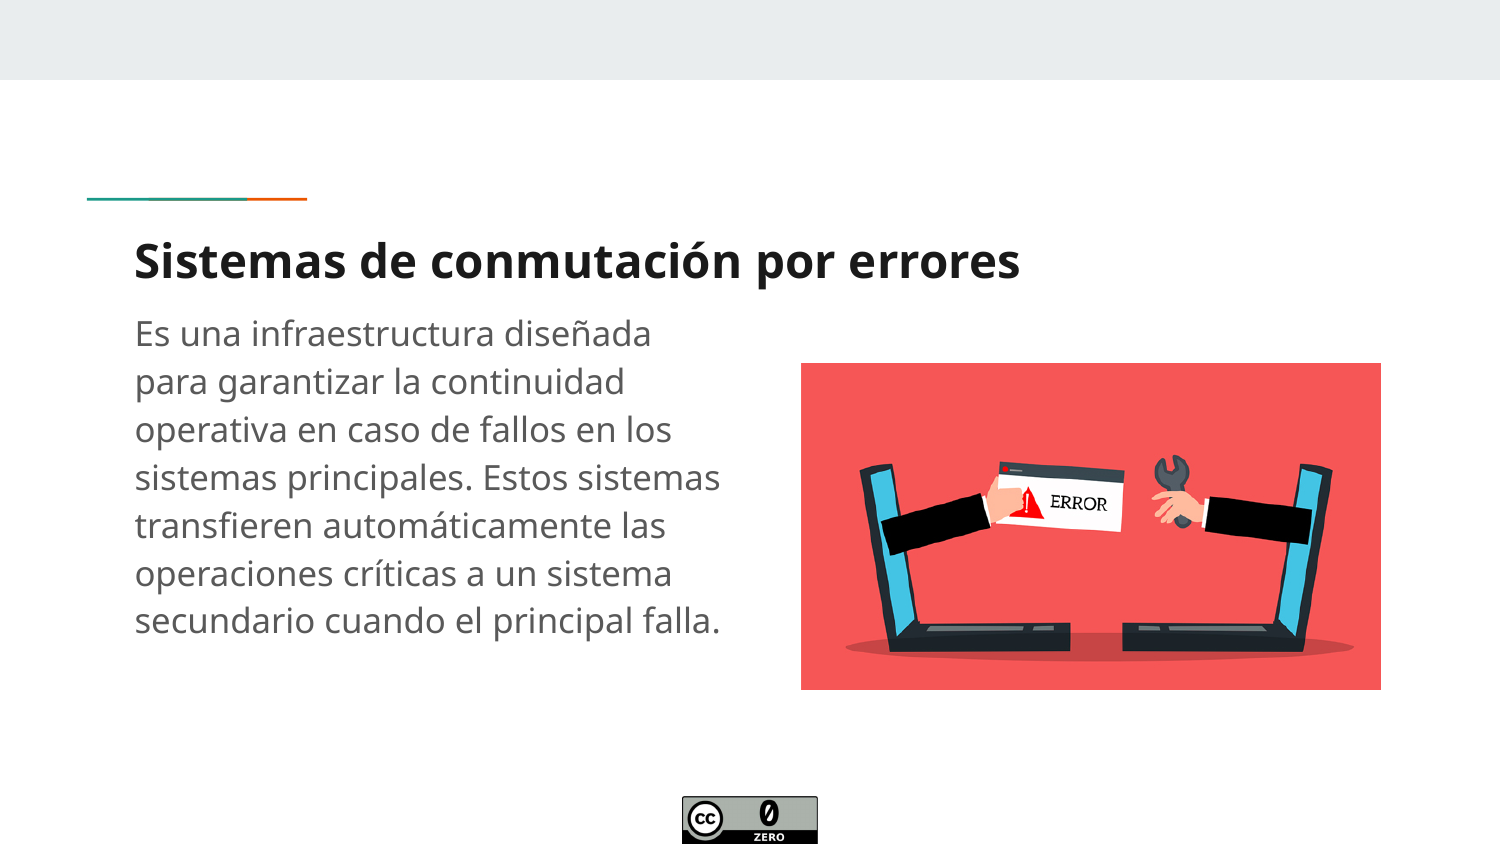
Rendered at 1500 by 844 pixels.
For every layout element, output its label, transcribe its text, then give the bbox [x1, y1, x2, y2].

picture [682, 795, 818, 844]
list Es una infraestructura diseñada para garantizar la continuidad operativa en caso de fallos en los sistemas principales. Estos sistemas transfieren automáticamente las operaciones críticas a un sistema secundario cuando el principal falla. [119, 291, 739, 662]
title Sistemas de conmutación por errores [119, 216, 1381, 305]
picture [801, 362, 1382, 690]
